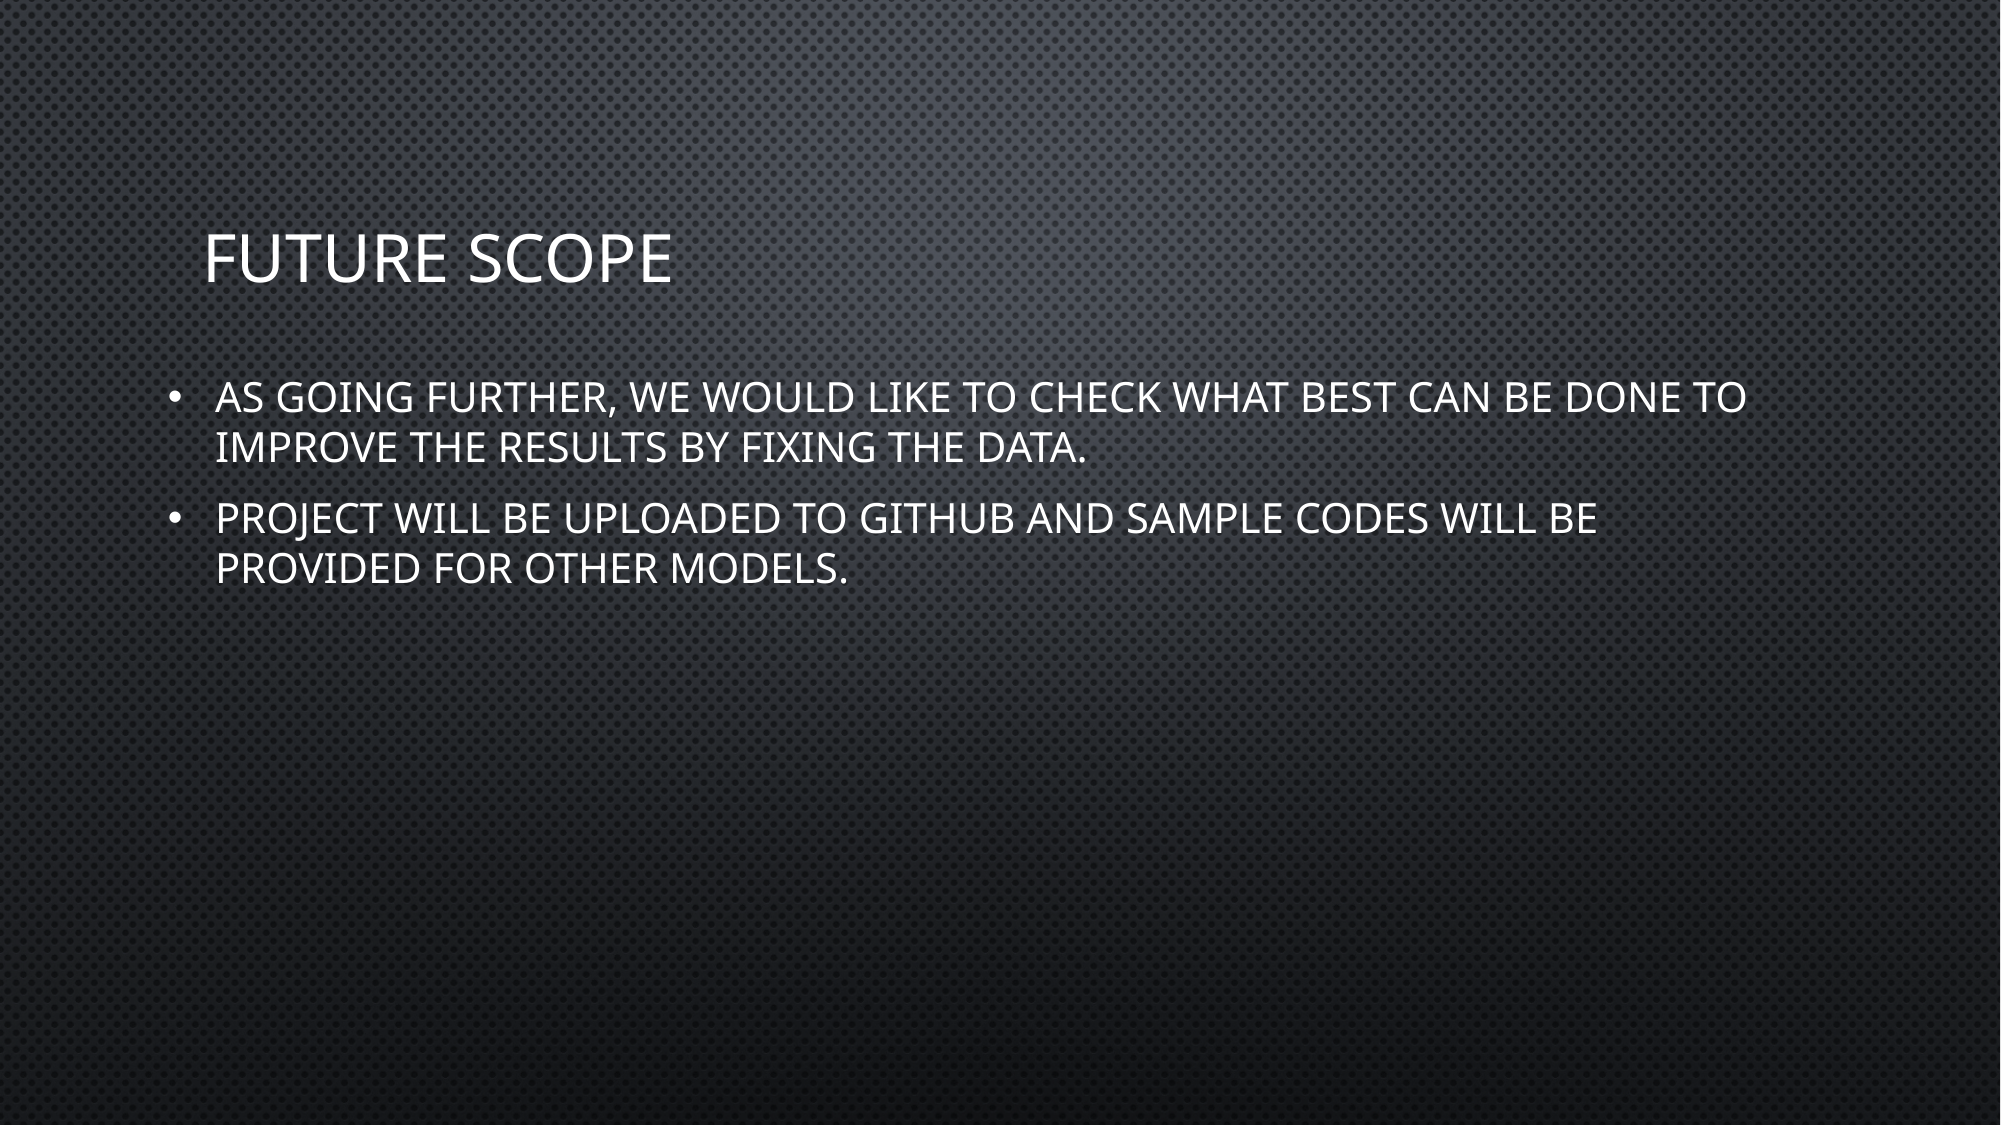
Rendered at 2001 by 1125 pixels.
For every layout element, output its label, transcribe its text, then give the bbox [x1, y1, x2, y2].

list As going further, we would like to check what best can be done to improve the results by fixing the data. Project will be uploaded to github and sample codes will be provided for other models. [153, 225, 1778, 738]
title Future Scope [187, 99, 1813, 413]
